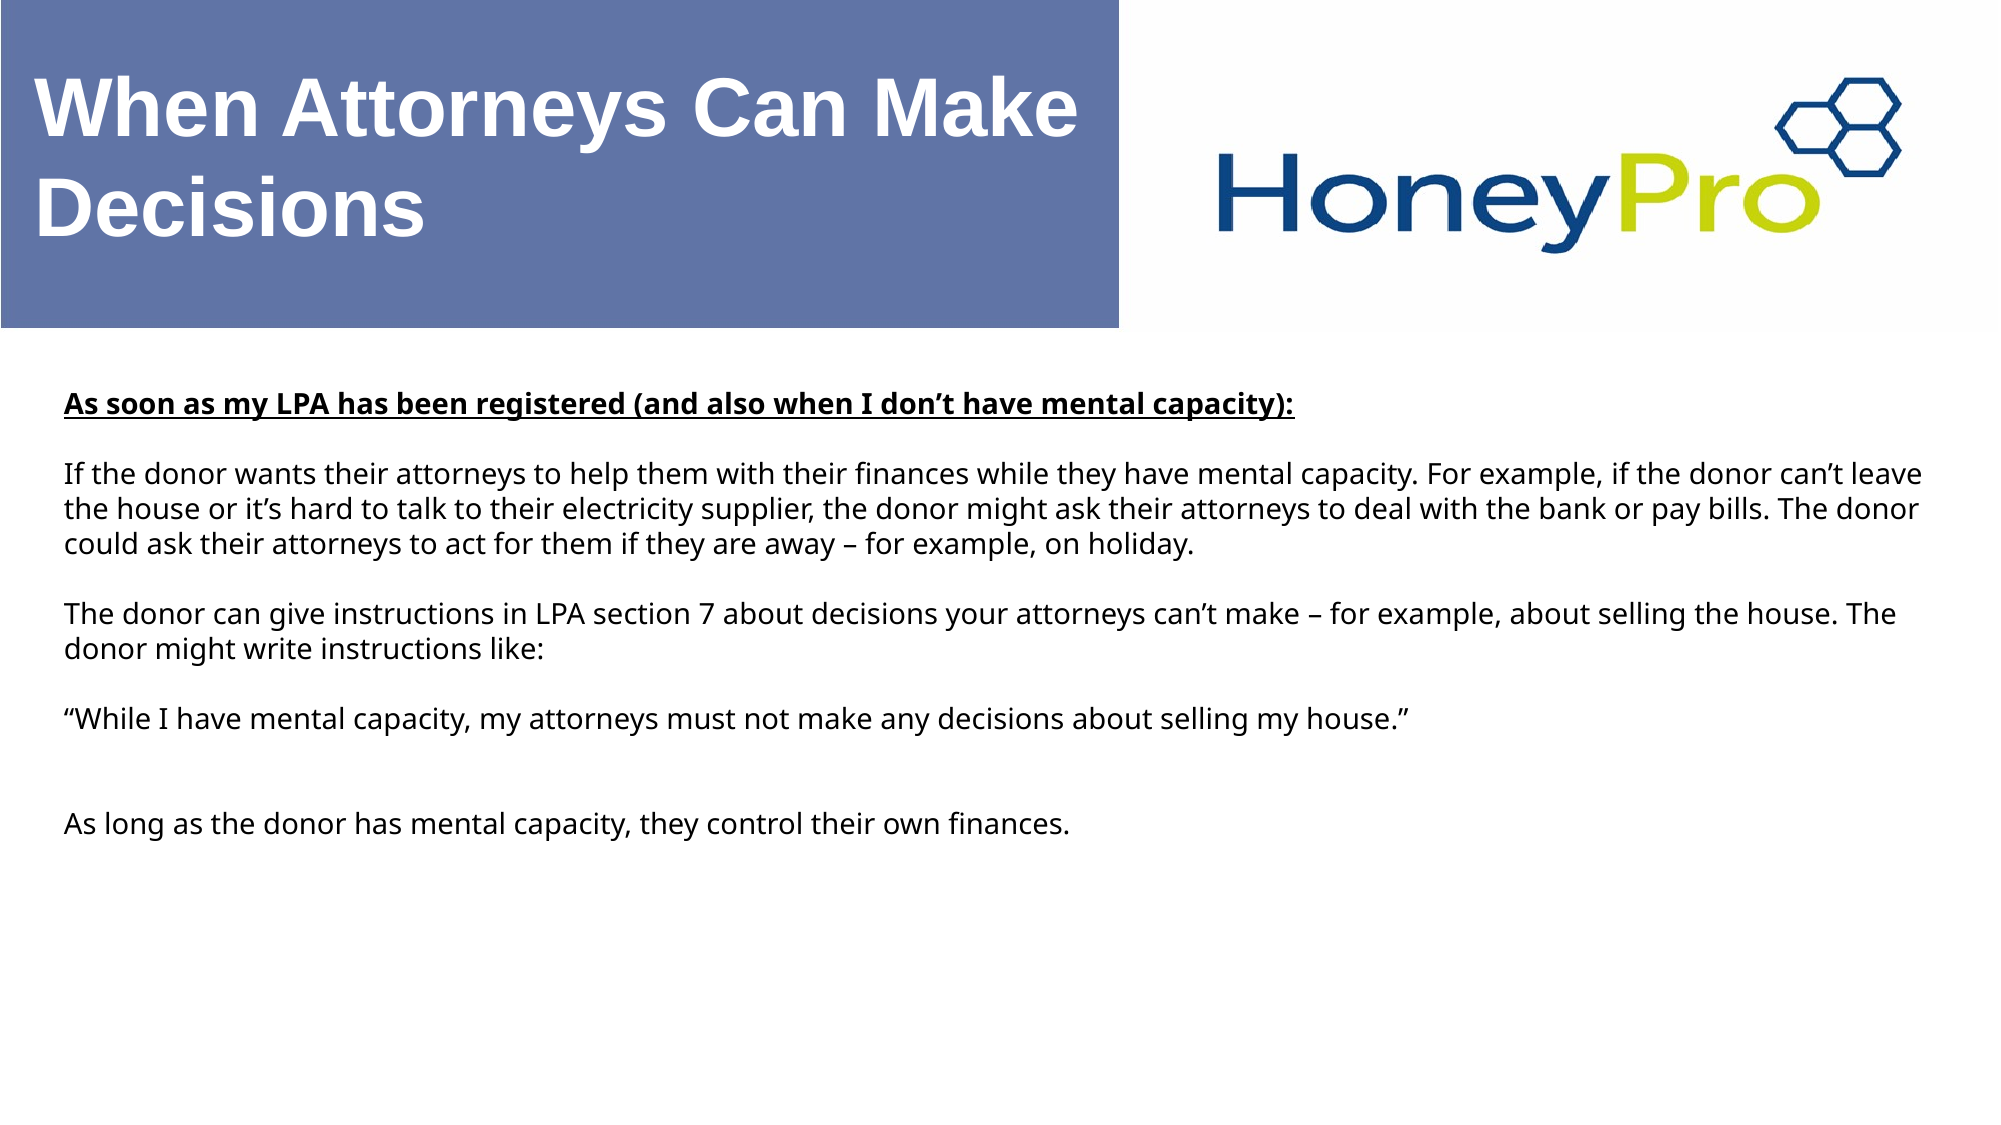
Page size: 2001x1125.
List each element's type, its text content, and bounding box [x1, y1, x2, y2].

text_box As soon as my LPA has been registered (and also when I don’t have mental capacity): If the donor wants their attorneys to help them with their finances while they have mental capacity. For example, if the donor can’t leave the house or it’s hard to talk to their electricity supplier, the donor might ask their attorneys to deal with the bank or pay bills. The donor could ask their attorneys to act for them if they are away – for example, on holiday. The donor can give instructions in LPA section 7 about decisions your attorneys can’t make – for example, about selling the house. The donor might write instructions like: “While I have mental capacity, my attorneys must not make any decisions about selling my house.” As long as the donor has mental capacity, they control their own finances. [49, 378, 1954, 883]
title When Attorneys Can Make Decisions [19, 100, 1754, 261]
picture [0, 0, 2001, 1125]
